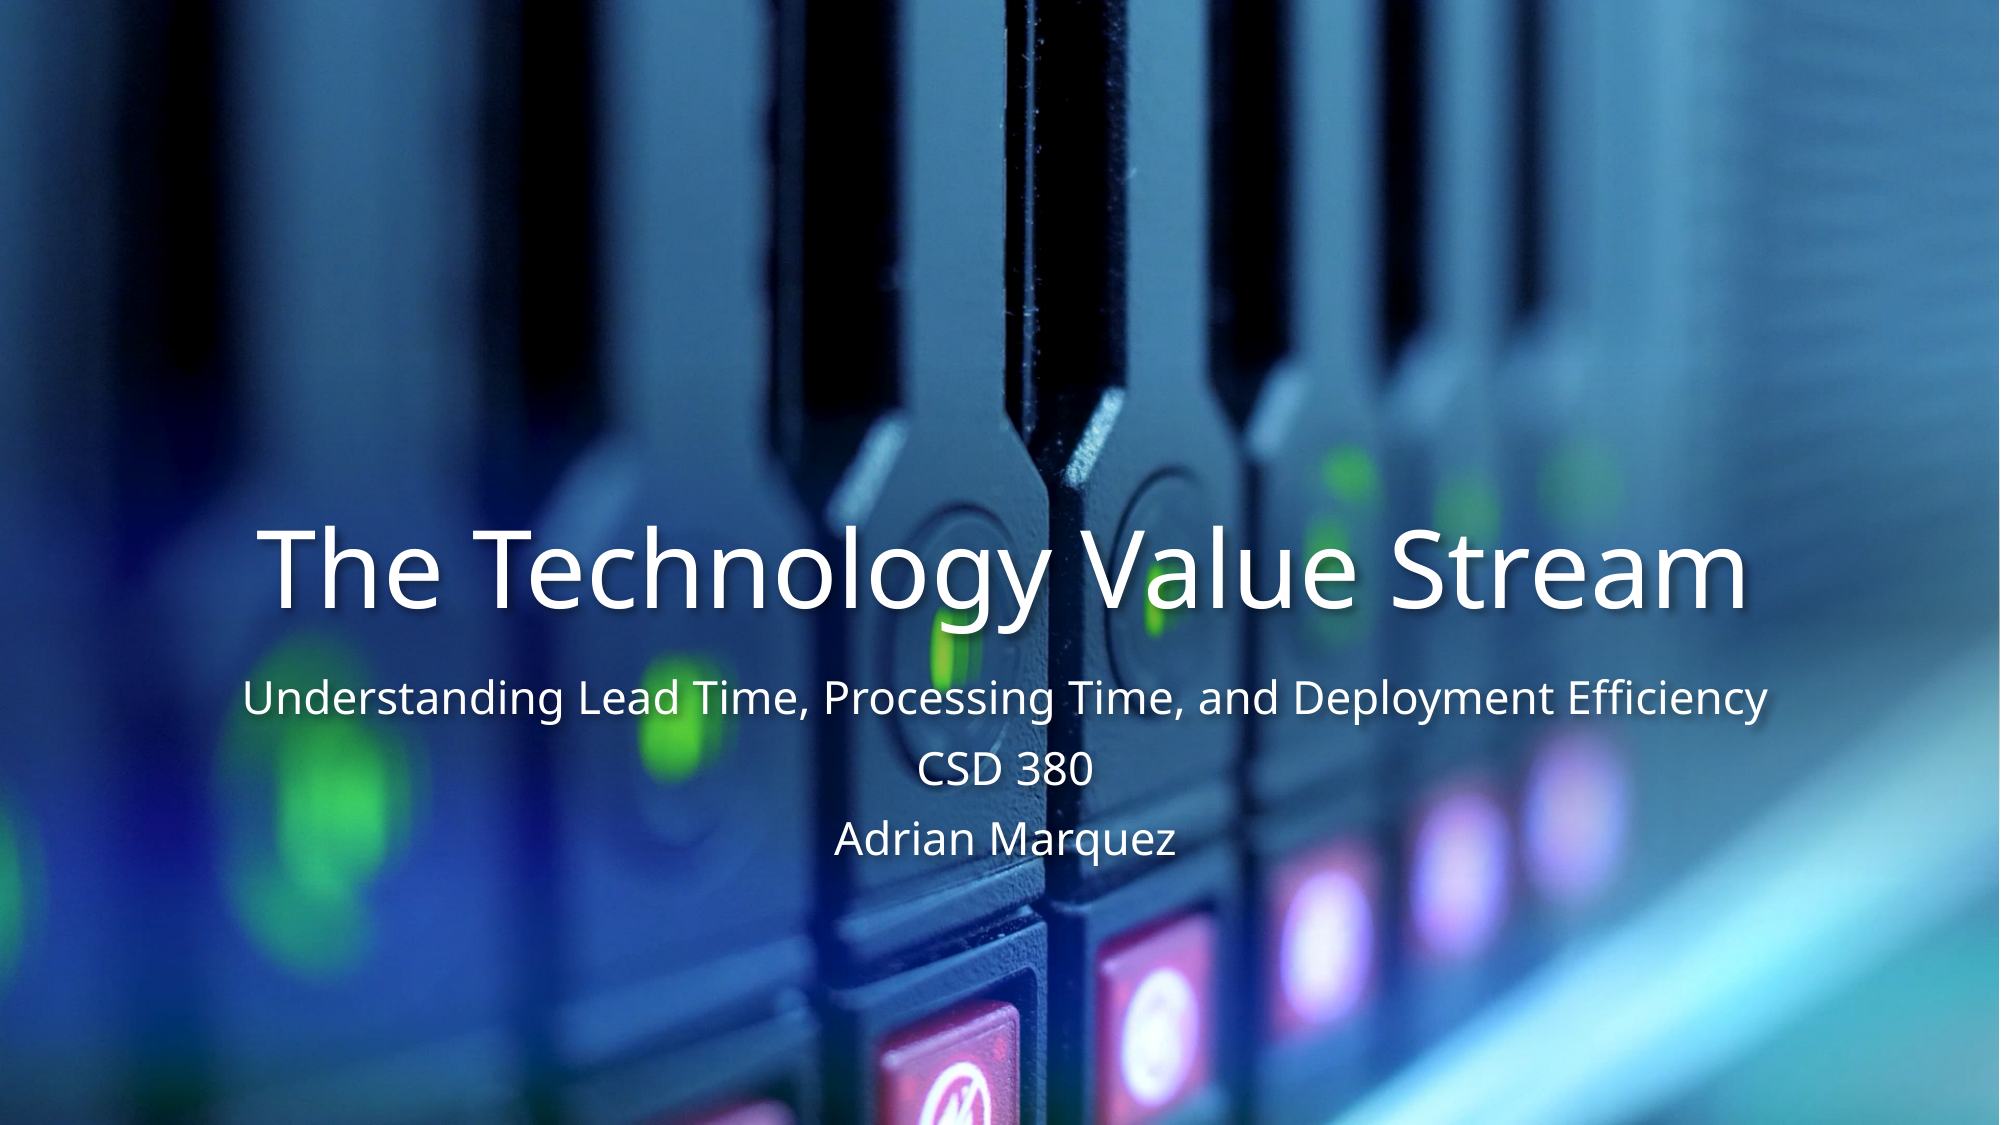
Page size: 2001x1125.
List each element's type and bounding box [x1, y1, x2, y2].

text_box [0, 0, 2000, 1125]
